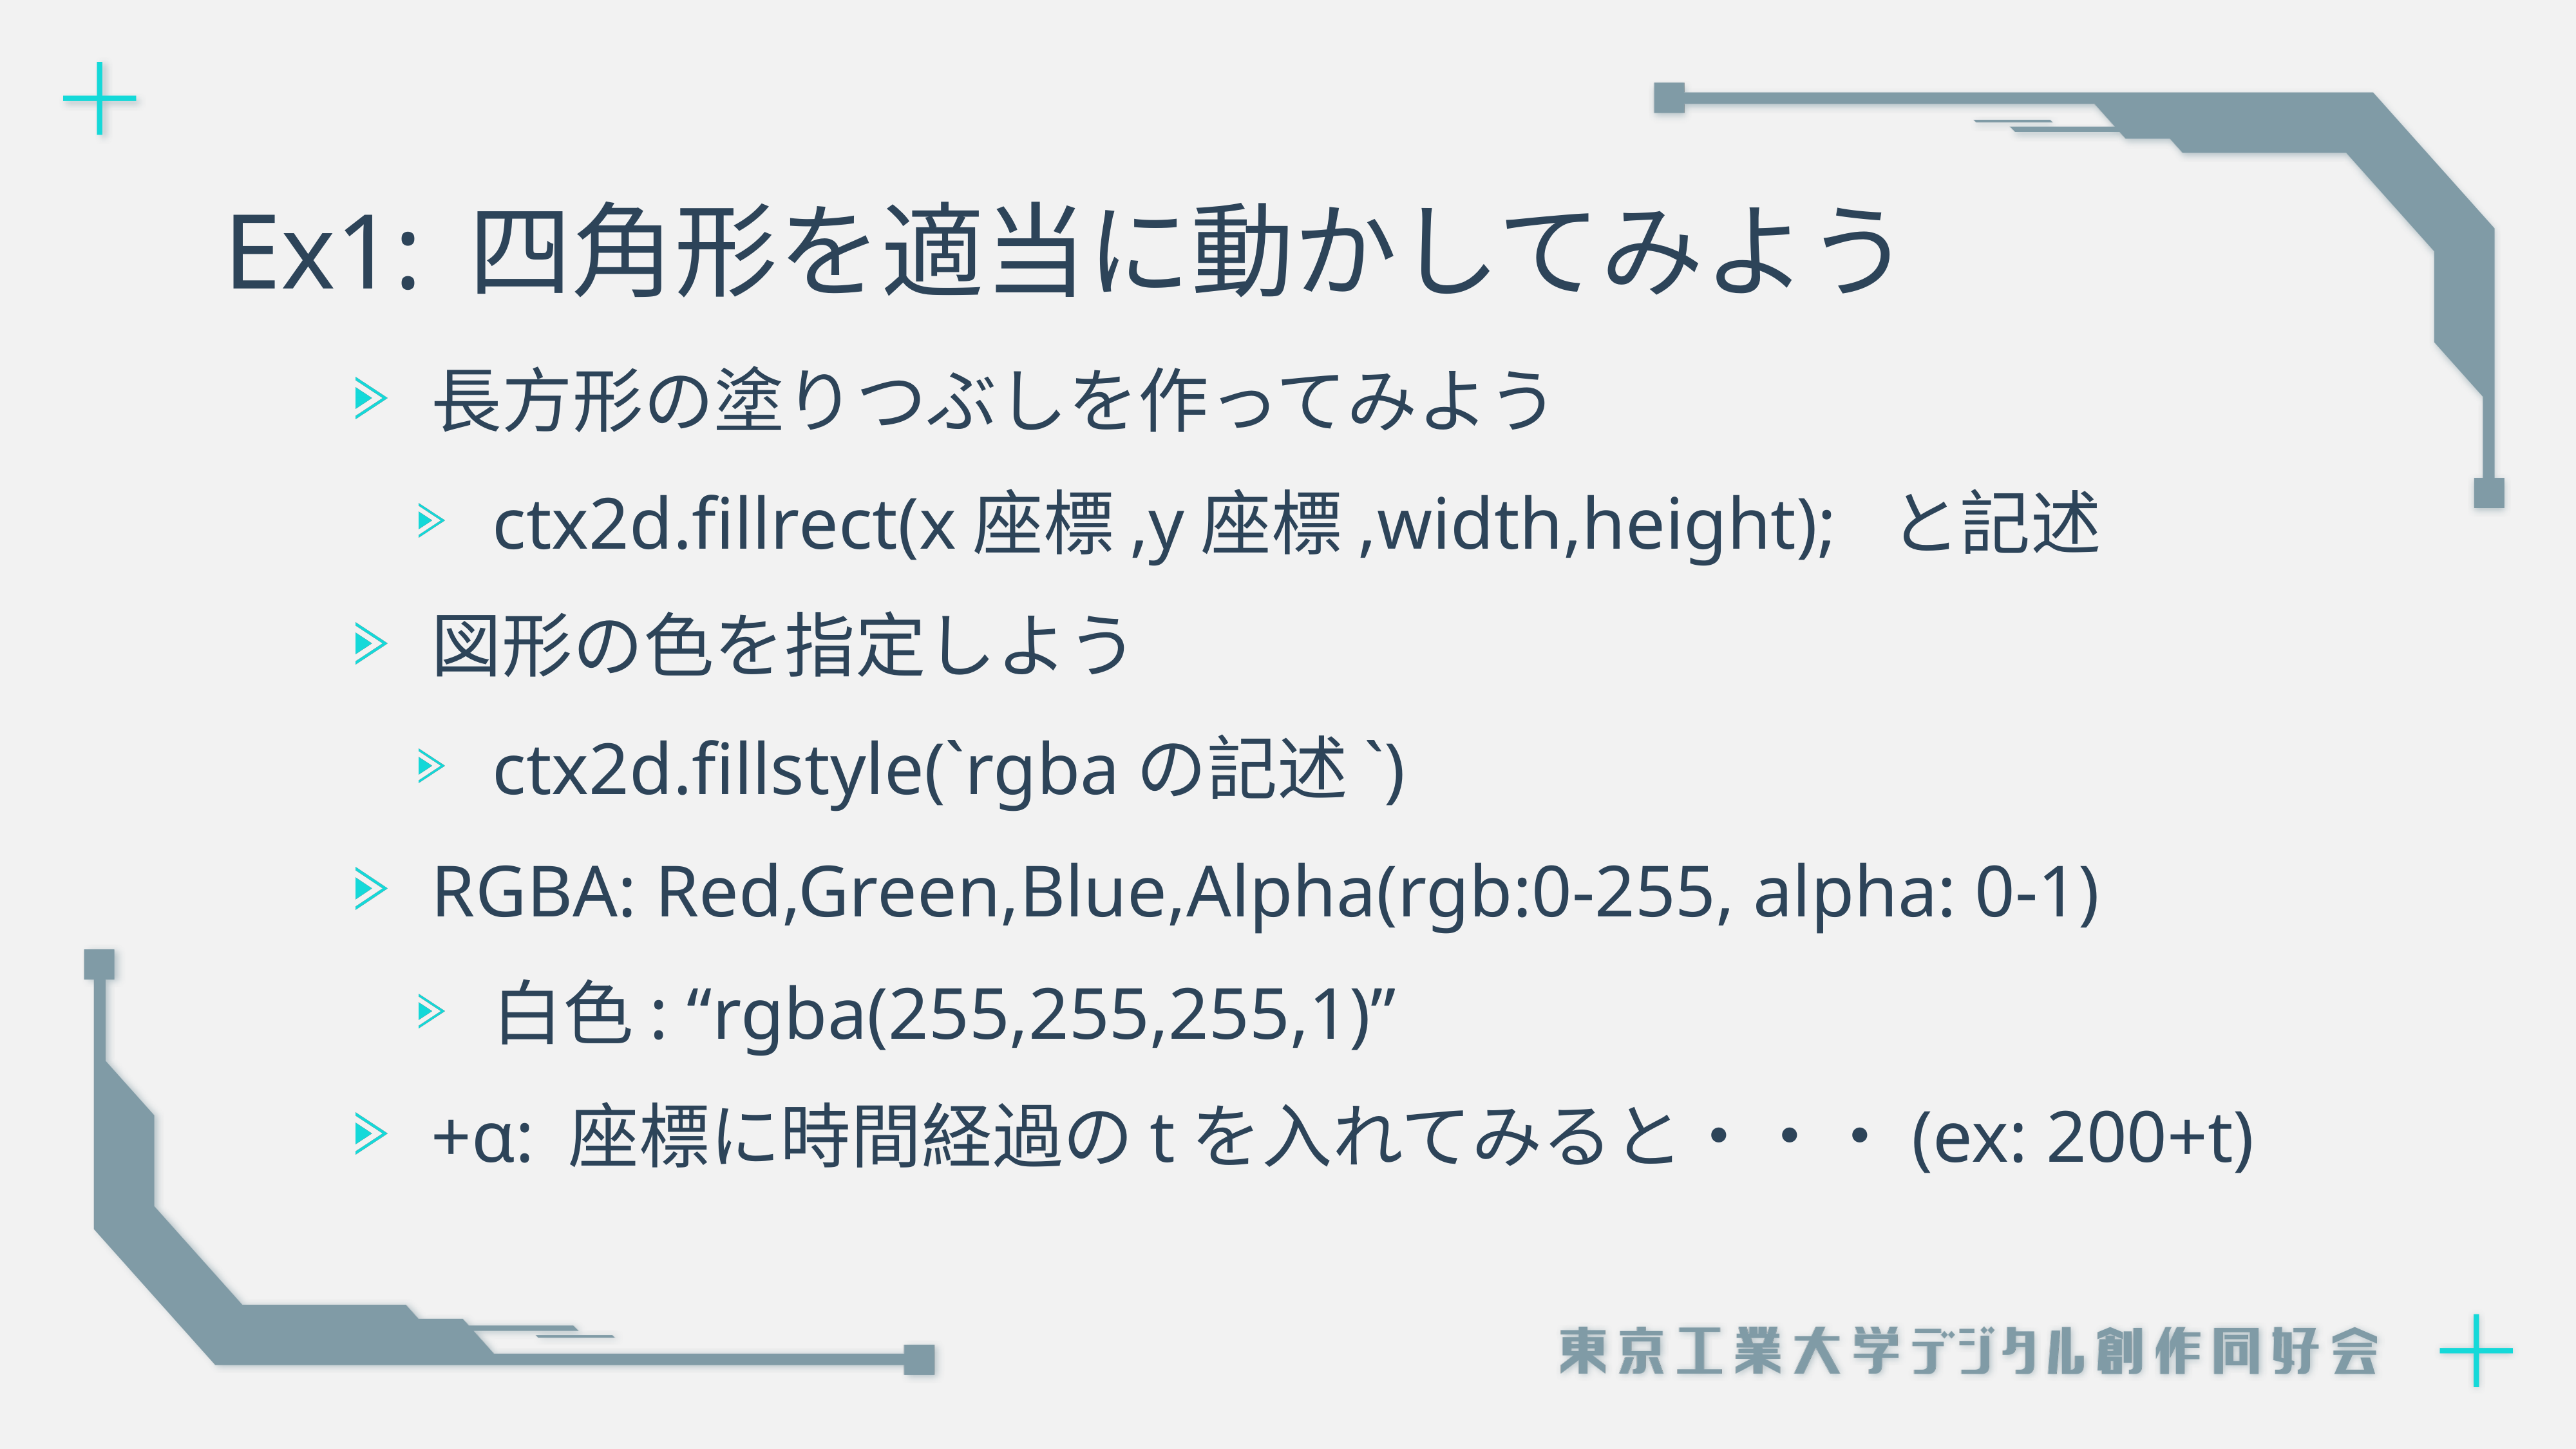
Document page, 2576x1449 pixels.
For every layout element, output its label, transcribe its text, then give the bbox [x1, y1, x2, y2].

list 長方形の塗りつぶしを作ってみよう ctx2d.fillrect(x座標,y座標,width,height); と記述 図形の色を指定しよう ctx2d.fillstyle(`rgbaの記述`) RGBA: Red,Green,Blue,Alpha(rgb:0-255, alpha: 0-1) 白色: “rgba(255,255,255,1)” +α: 座標に時間経過のtを入れてみると・・・(ex: 200+t) [350, 350, 2279, 1215]
title Ex1: 四角形を適当に動かしてみよう [218, 145, 2226, 351]
picture [63, 62, 2513, 1387]
